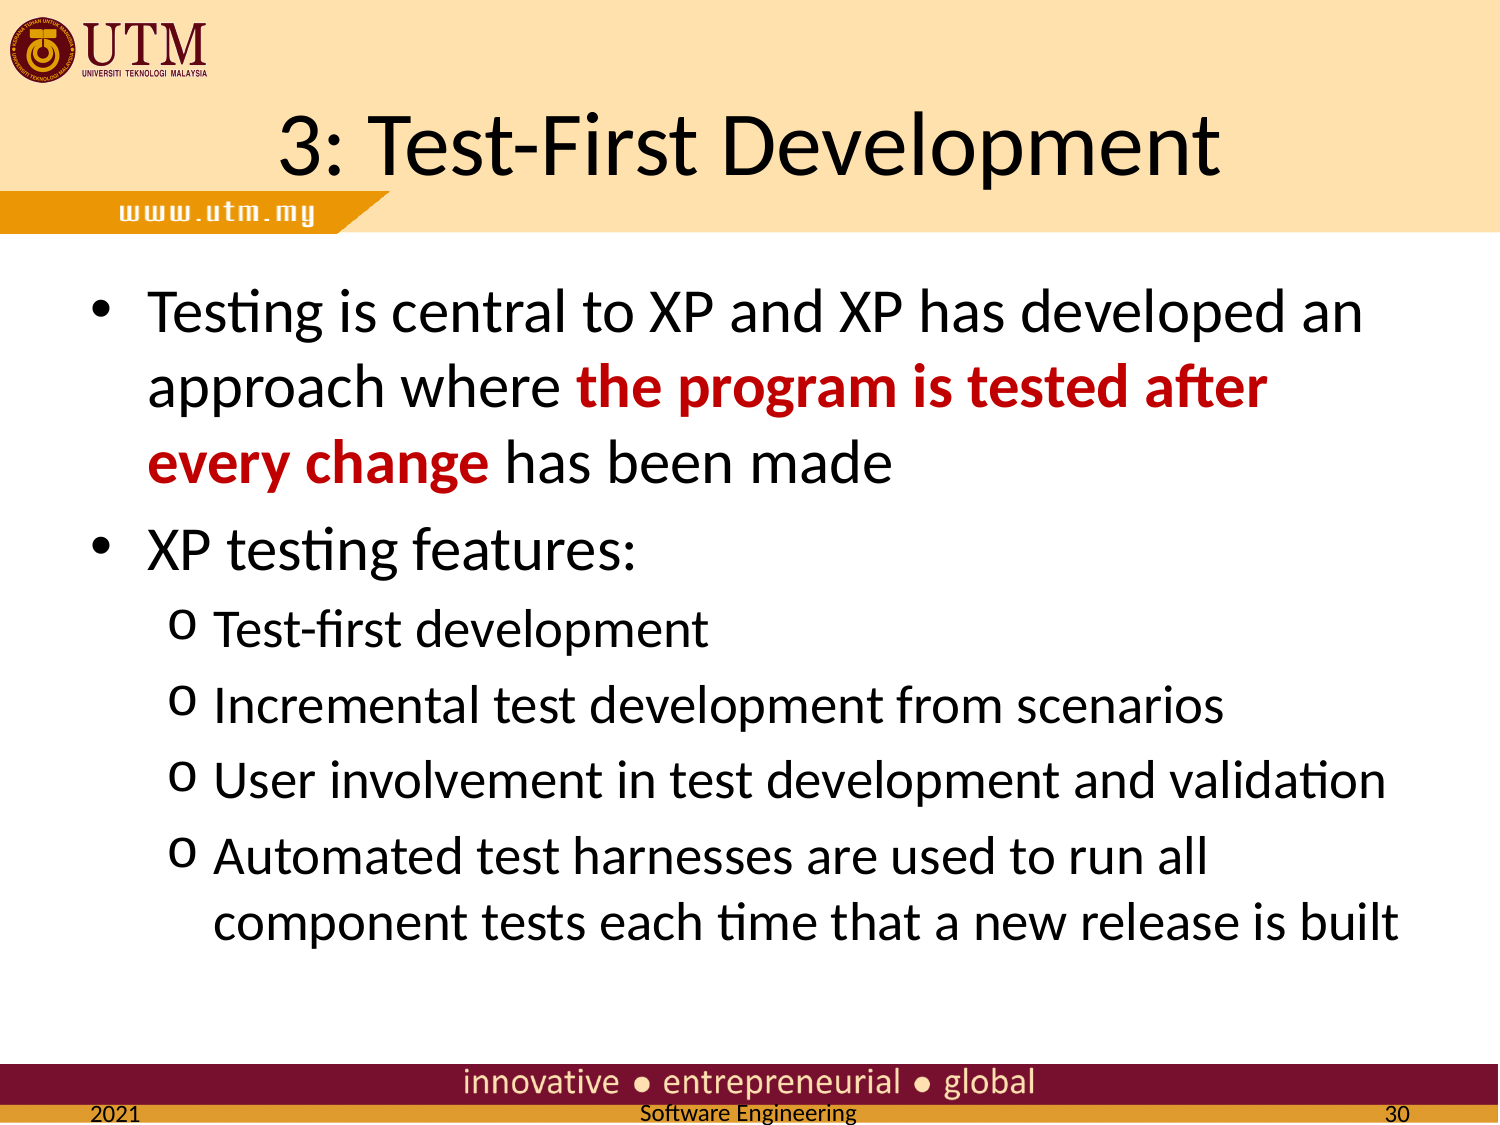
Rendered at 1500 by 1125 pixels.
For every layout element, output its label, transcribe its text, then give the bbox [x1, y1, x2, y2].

title 3: Test-First Development [75, 45, 1425, 233]
footer Software Engineering [425, 1086, 1074, 1125]
picture [0, 1064, 1498, 1123]
list Testing is central to XP and XP has developed an approach where the program is tested after every change has been made XP testing features: Test-first development Incremental test development from scenarios User involvement in test development and validation Automated test harnesses are used to run all component tests each time that a new release is built [75, 262, 1425, 1005]
picture [0, 191, 390, 234]
picture [10, 17, 207, 83]
slide_number 2021 [75, 1082, 425, 1125]
slide_number ‹#› [1074, 1082, 1425, 1125]
